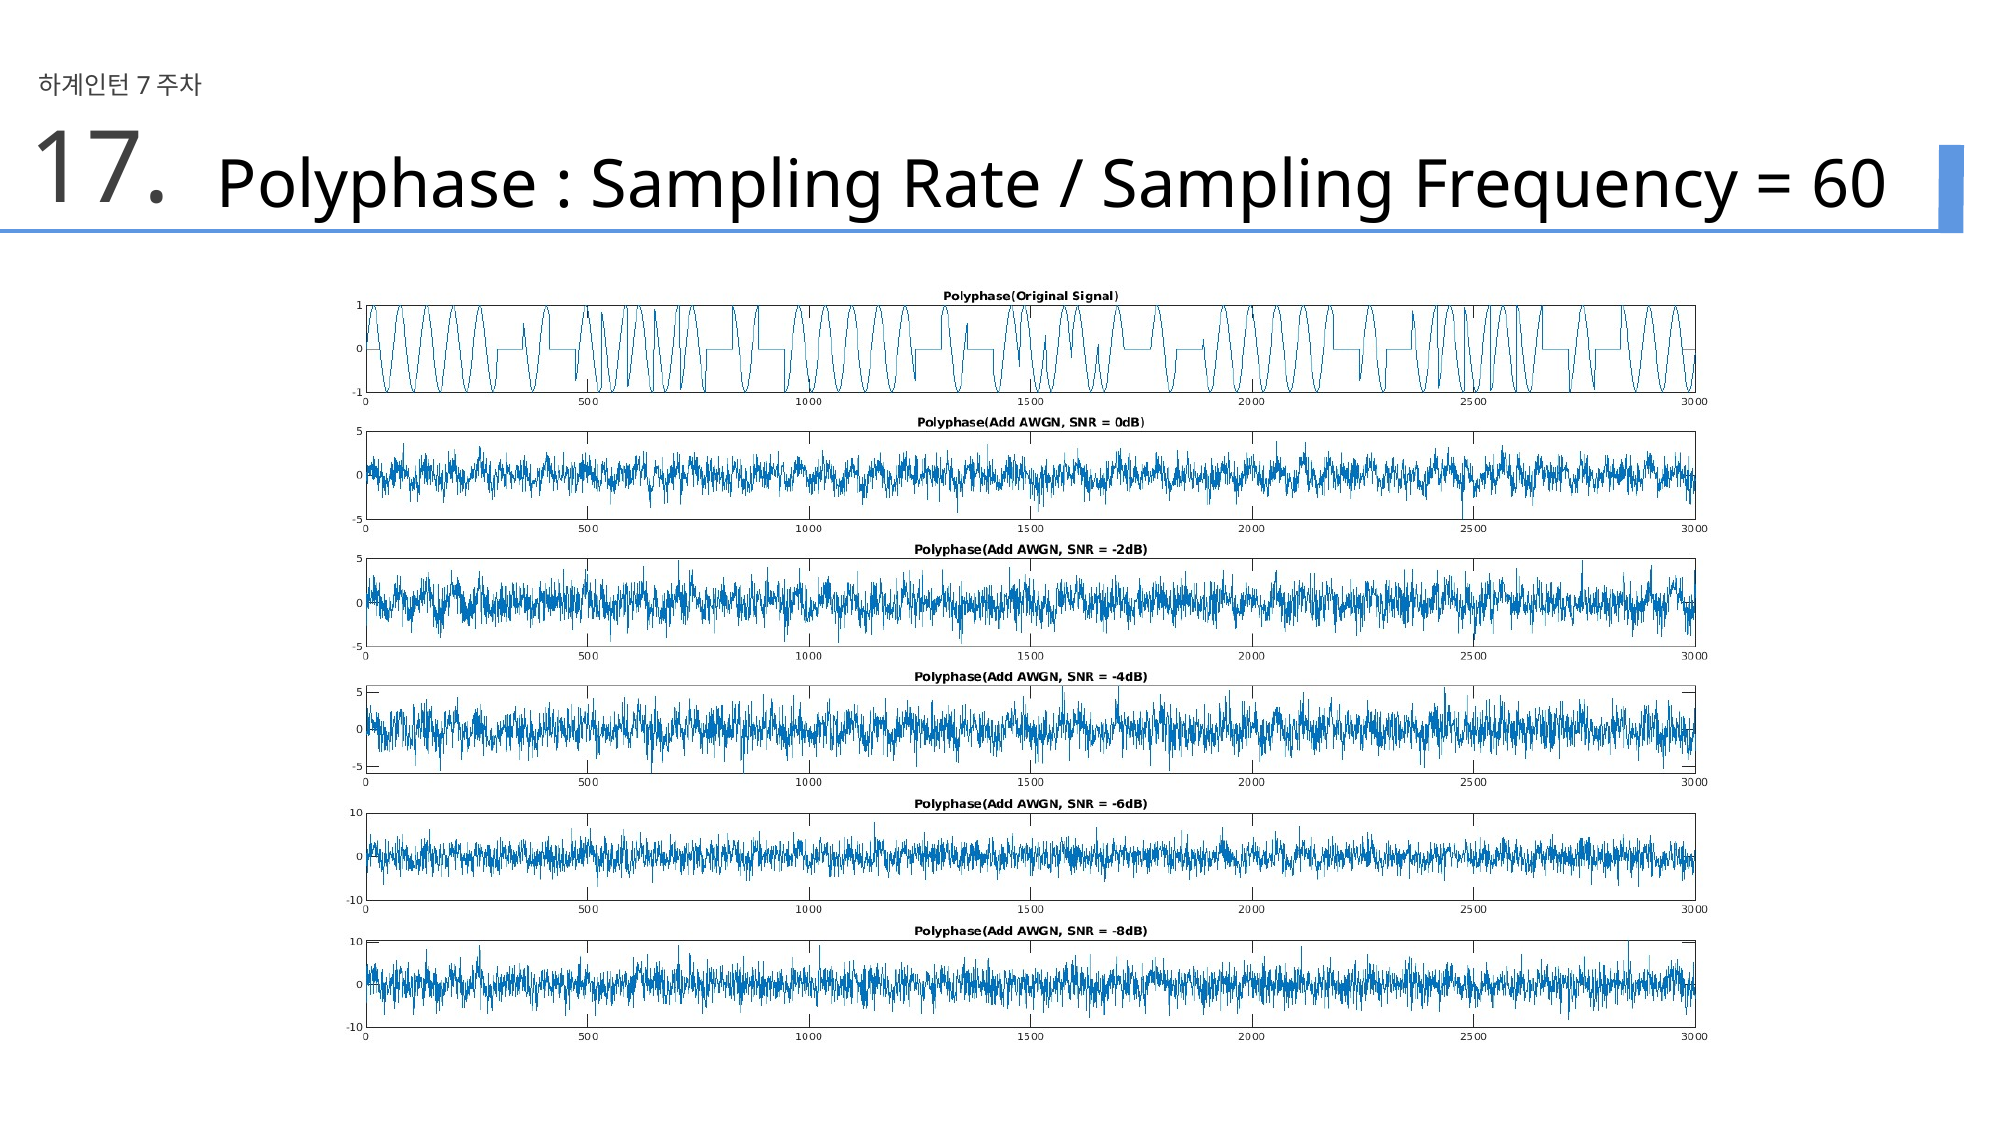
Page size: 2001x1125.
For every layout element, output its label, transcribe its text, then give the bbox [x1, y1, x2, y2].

text_box Polyphase : Sampling Rate / Sampling Frequency = 60 [201, 133, 1940, 229]
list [143, 233, 1857, 1125]
text_box 하계인턴7주차 [23, 61, 218, 107]
text_box 17. [14, 94, 186, 229]
